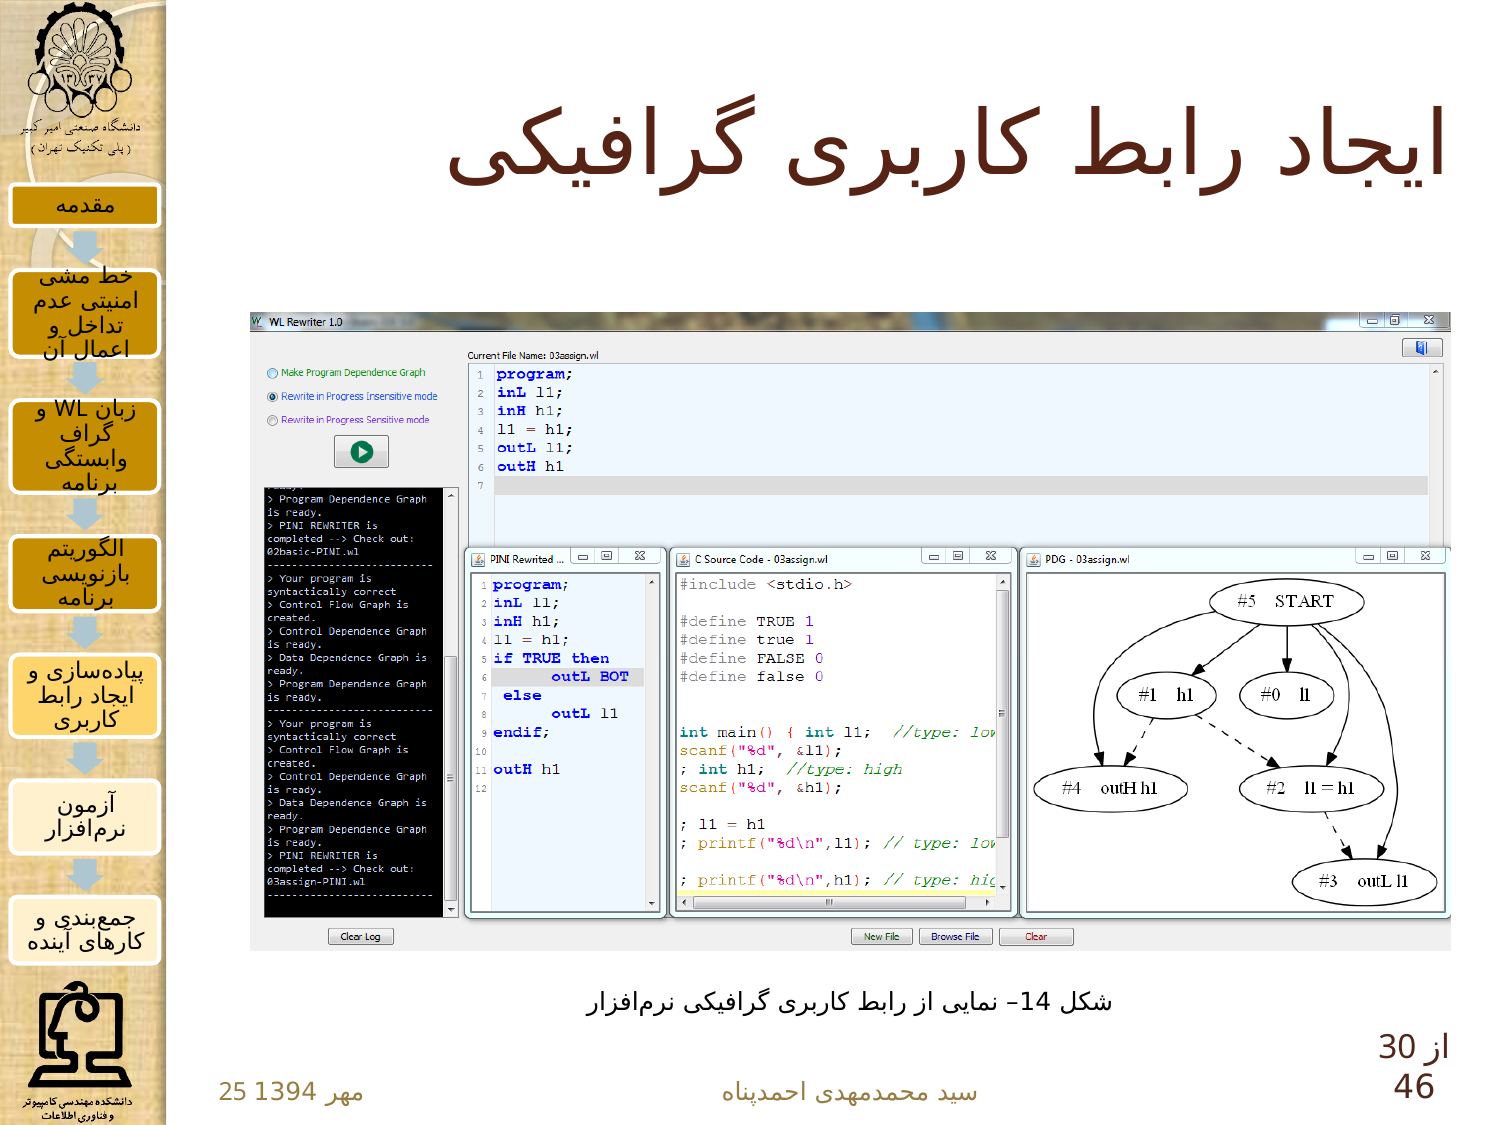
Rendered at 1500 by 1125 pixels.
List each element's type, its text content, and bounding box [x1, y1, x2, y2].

footer سید محمدمهدی احمدپناه [612, 1034, 1088, 1113]
slide_number 25 مهر 1394 [157, 1034, 467, 1113]
picture [0, 0, 166, 1125]
title ایجاد رابط کاربری گرافیکی [235, 45, 1466, 233]
slide_number 30 از 46 [1340, 1034, 1488, 1113]
picture [250, 311, 1451, 951]
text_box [10, 184, 160, 965]
text_box شکل 14– نمایی از رابط کاربری گرافیکی نرم‌افزار [395, 977, 1305, 1023]
